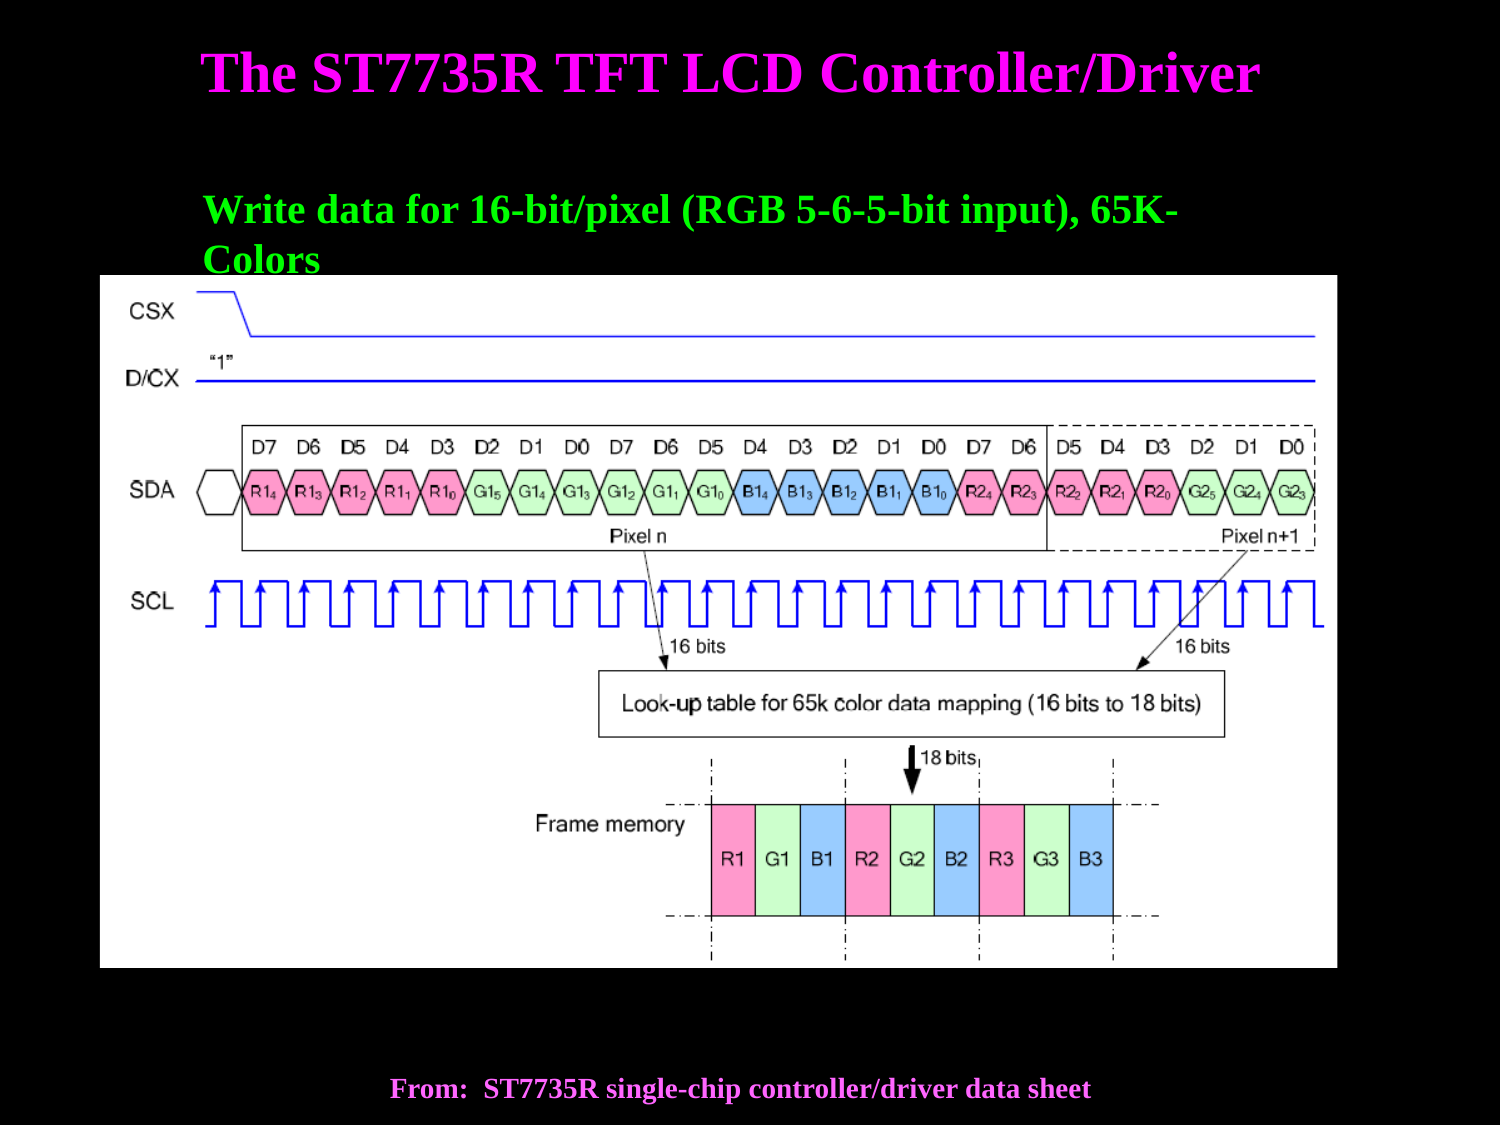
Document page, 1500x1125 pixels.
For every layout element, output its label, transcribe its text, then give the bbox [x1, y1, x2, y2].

text_box Write data for 16-bit/pixel (RGB 5-6-5-bit input), 65K-Colors [187, 174, 1313, 273]
text_box From: ST7735R single-chip controller/driver data sheet [374, 1061, 1338, 1112]
title The ST7735R TFT LCD Controller/Driver [75, 37, 1388, 100]
picture [99, 274, 1338, 969]
